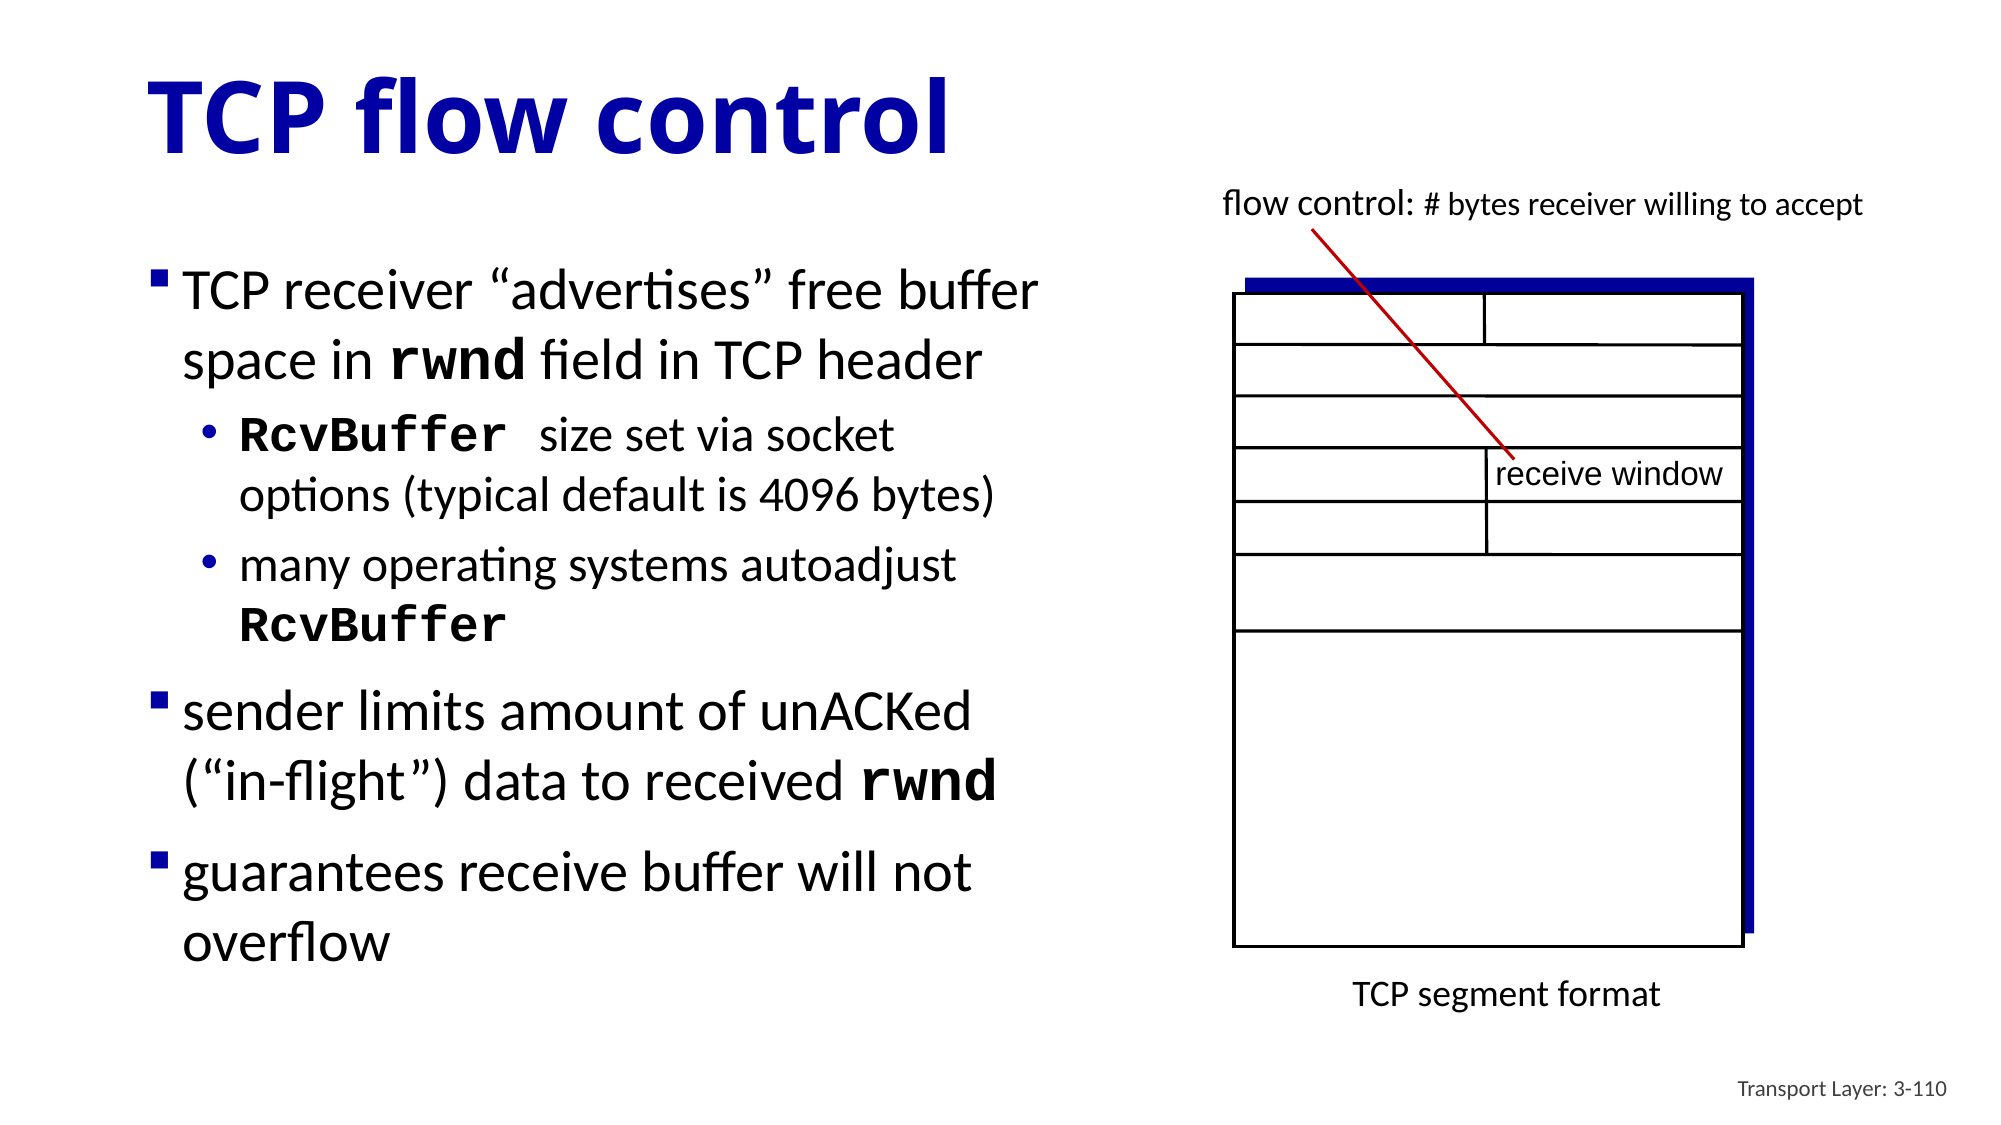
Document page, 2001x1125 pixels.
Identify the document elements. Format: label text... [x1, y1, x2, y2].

text_box TCP receiver “advertises” free buffer space in rwnd field in TCP header RcvBuffer size set via socket options (typical default is 4096 bytes) many operating systems autoadjust RcvBuffer sender limits amount of unACKed (“in-flight”) data to received rwnd guarantees receive buffer will not overflow [109, 243, 1066, 1049]
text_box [1207, 175, 1922, 1023]
slide_number Transport Layer: 3-110 [1512, 1056, 1963, 1117]
title TCP flow control [131, 47, 2000, 195]
